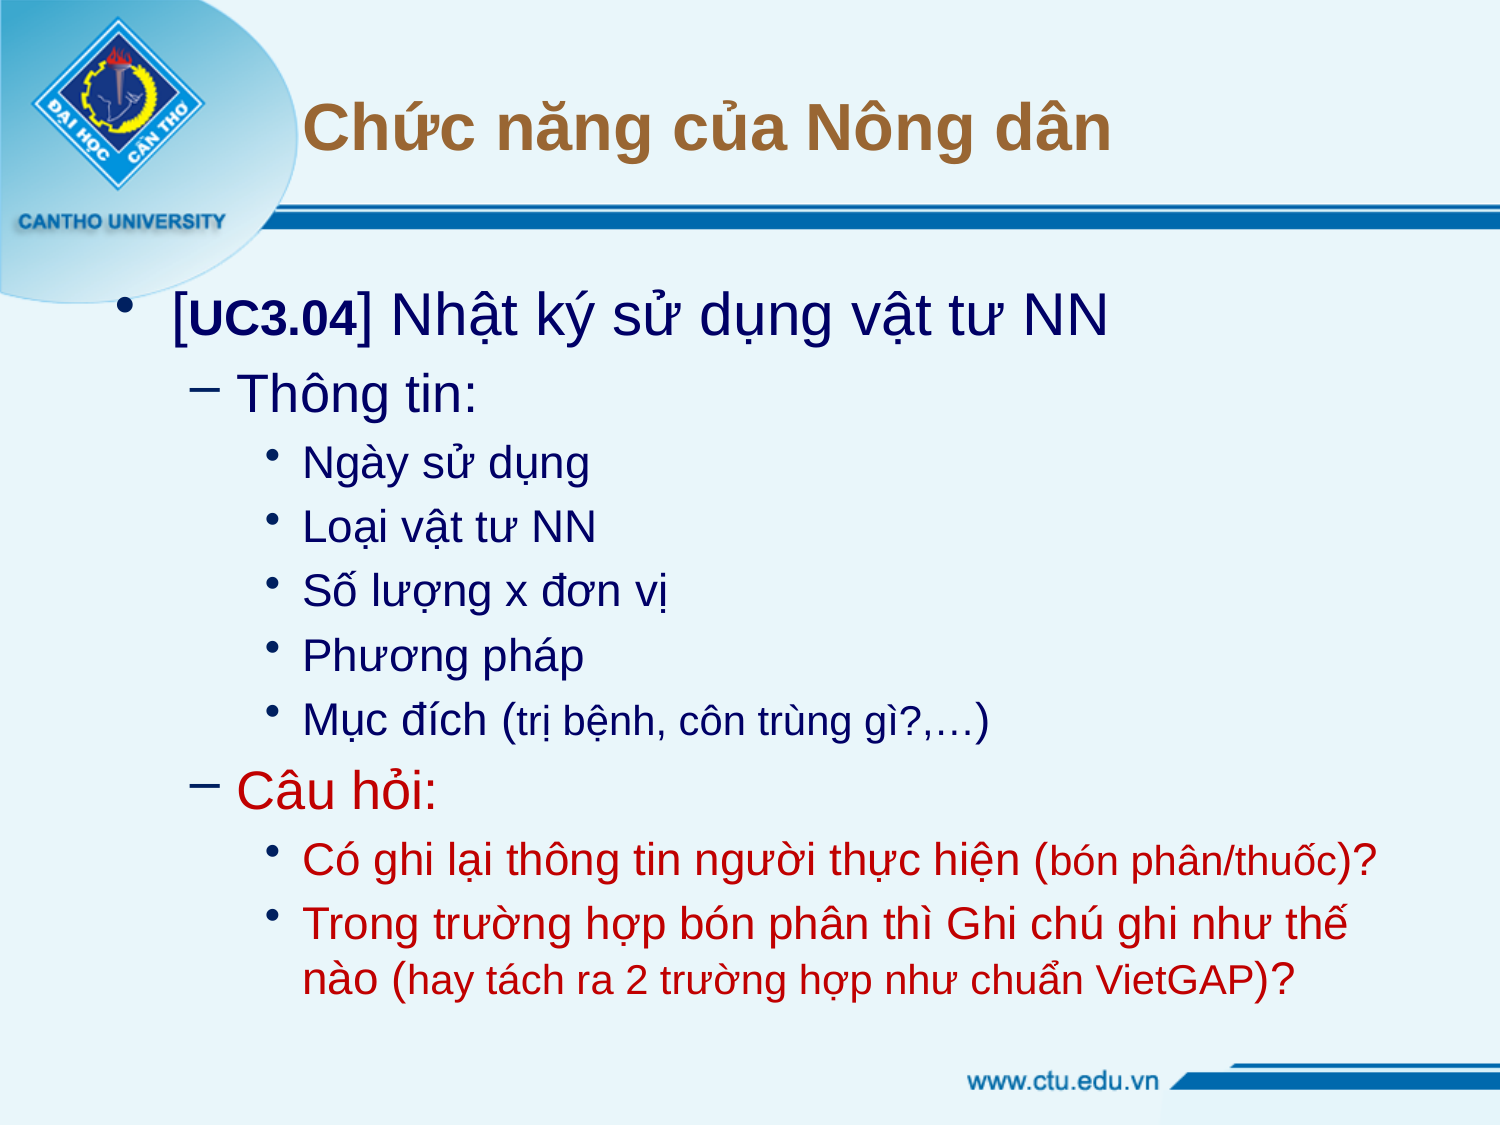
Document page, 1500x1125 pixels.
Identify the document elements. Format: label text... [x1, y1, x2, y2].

picture [0, 0, 1500, 1125]
list [UC3.04] Nhật ký sử dụng vật tư NN Thông tin: Ngày sử dụng Loại vật tư NN Số lượng x đơn vị Phương pháp Mục đích (trị bệnh, côn trùng gì?,…) Câu hỏi: Có ghi lại thông tin người thực hiện (bón phân/thuốc)? Trong trường hợp bón phân thì Ghi chú ghi như thế nào (hay tách ra 2 trường hợp như chuẩn VietGAP)? [99, 267, 1450, 1038]
title Chức năng của Nông dân [287, 46, 1450, 202]
